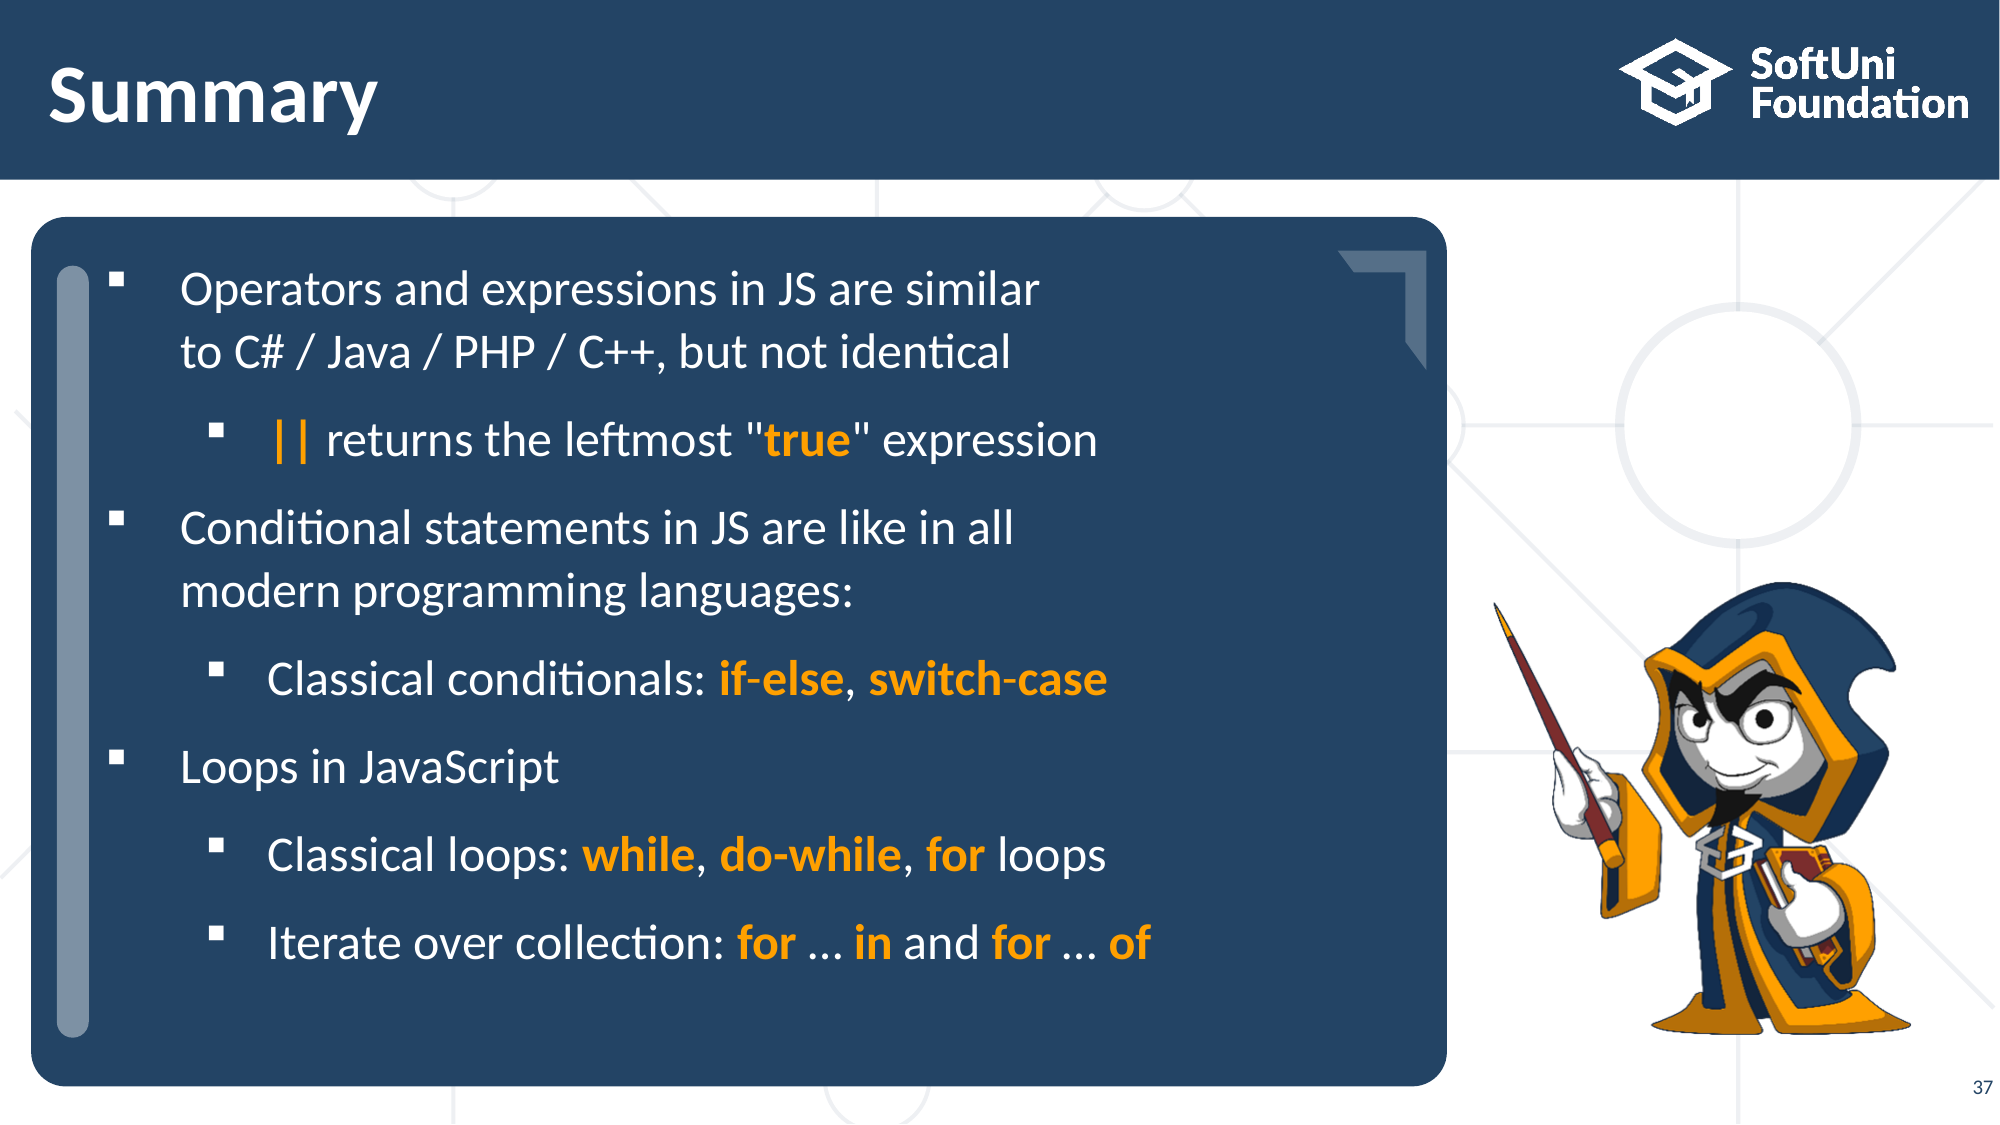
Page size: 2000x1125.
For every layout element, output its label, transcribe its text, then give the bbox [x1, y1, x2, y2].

picture [1477, 542, 1951, 1054]
slide_number 37 [1929, 1070, 2000, 1103]
title Summary [31, 16, 1591, 162]
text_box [30, 216, 1448, 1087]
picture [1618, 38, 1968, 126]
